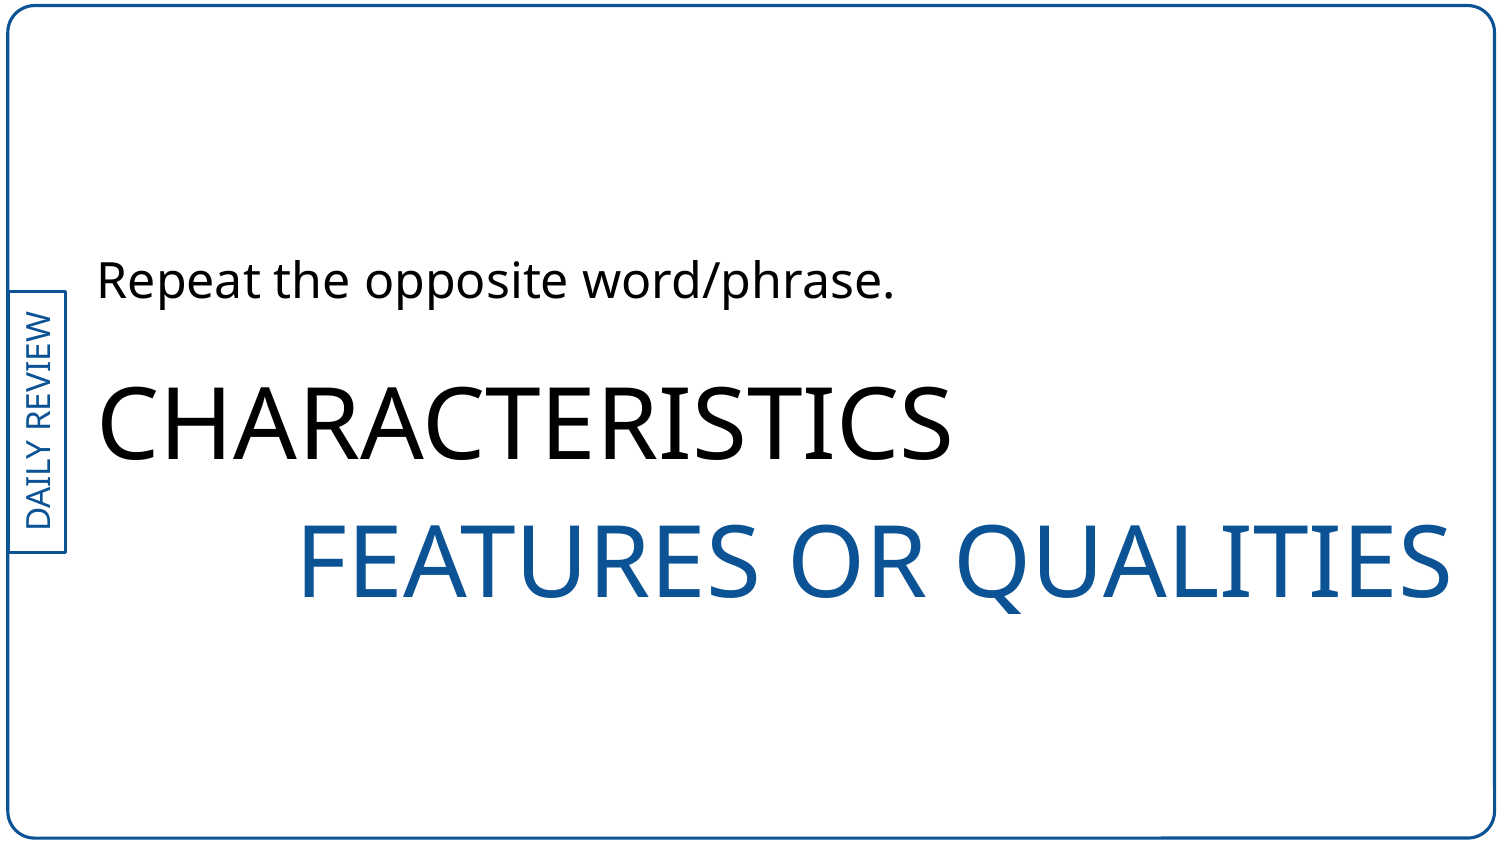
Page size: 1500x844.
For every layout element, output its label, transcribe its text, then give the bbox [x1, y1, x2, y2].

list Repeat the opposite word/phrase. CHARACTERISTICS FEATURES OR QUALITIES [81, 92, 1470, 765]
